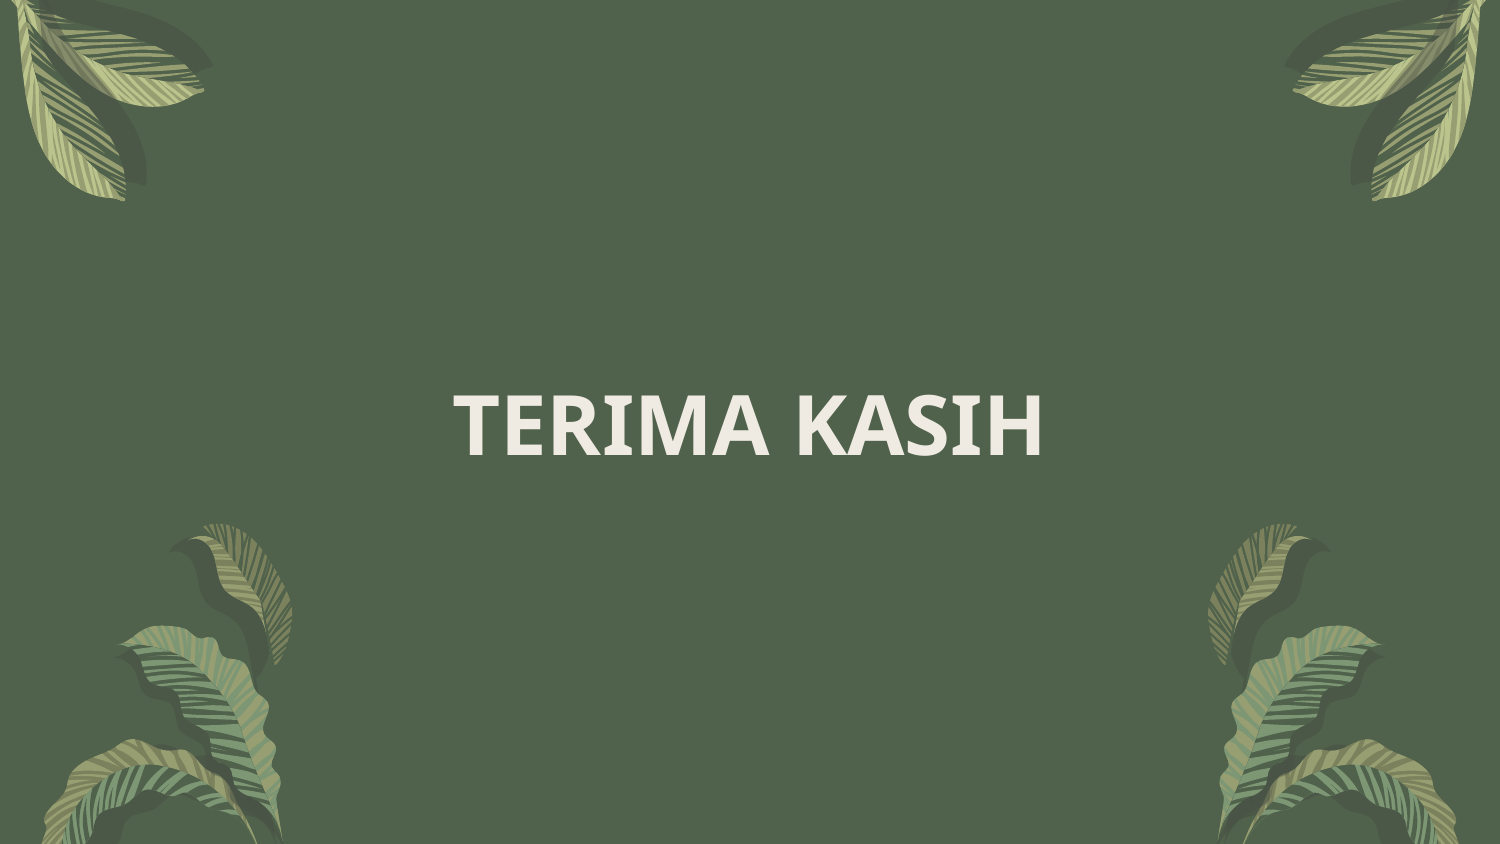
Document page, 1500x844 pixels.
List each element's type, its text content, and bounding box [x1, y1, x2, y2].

text_box TERIMA KASIH [201, 296, 1299, 547]
